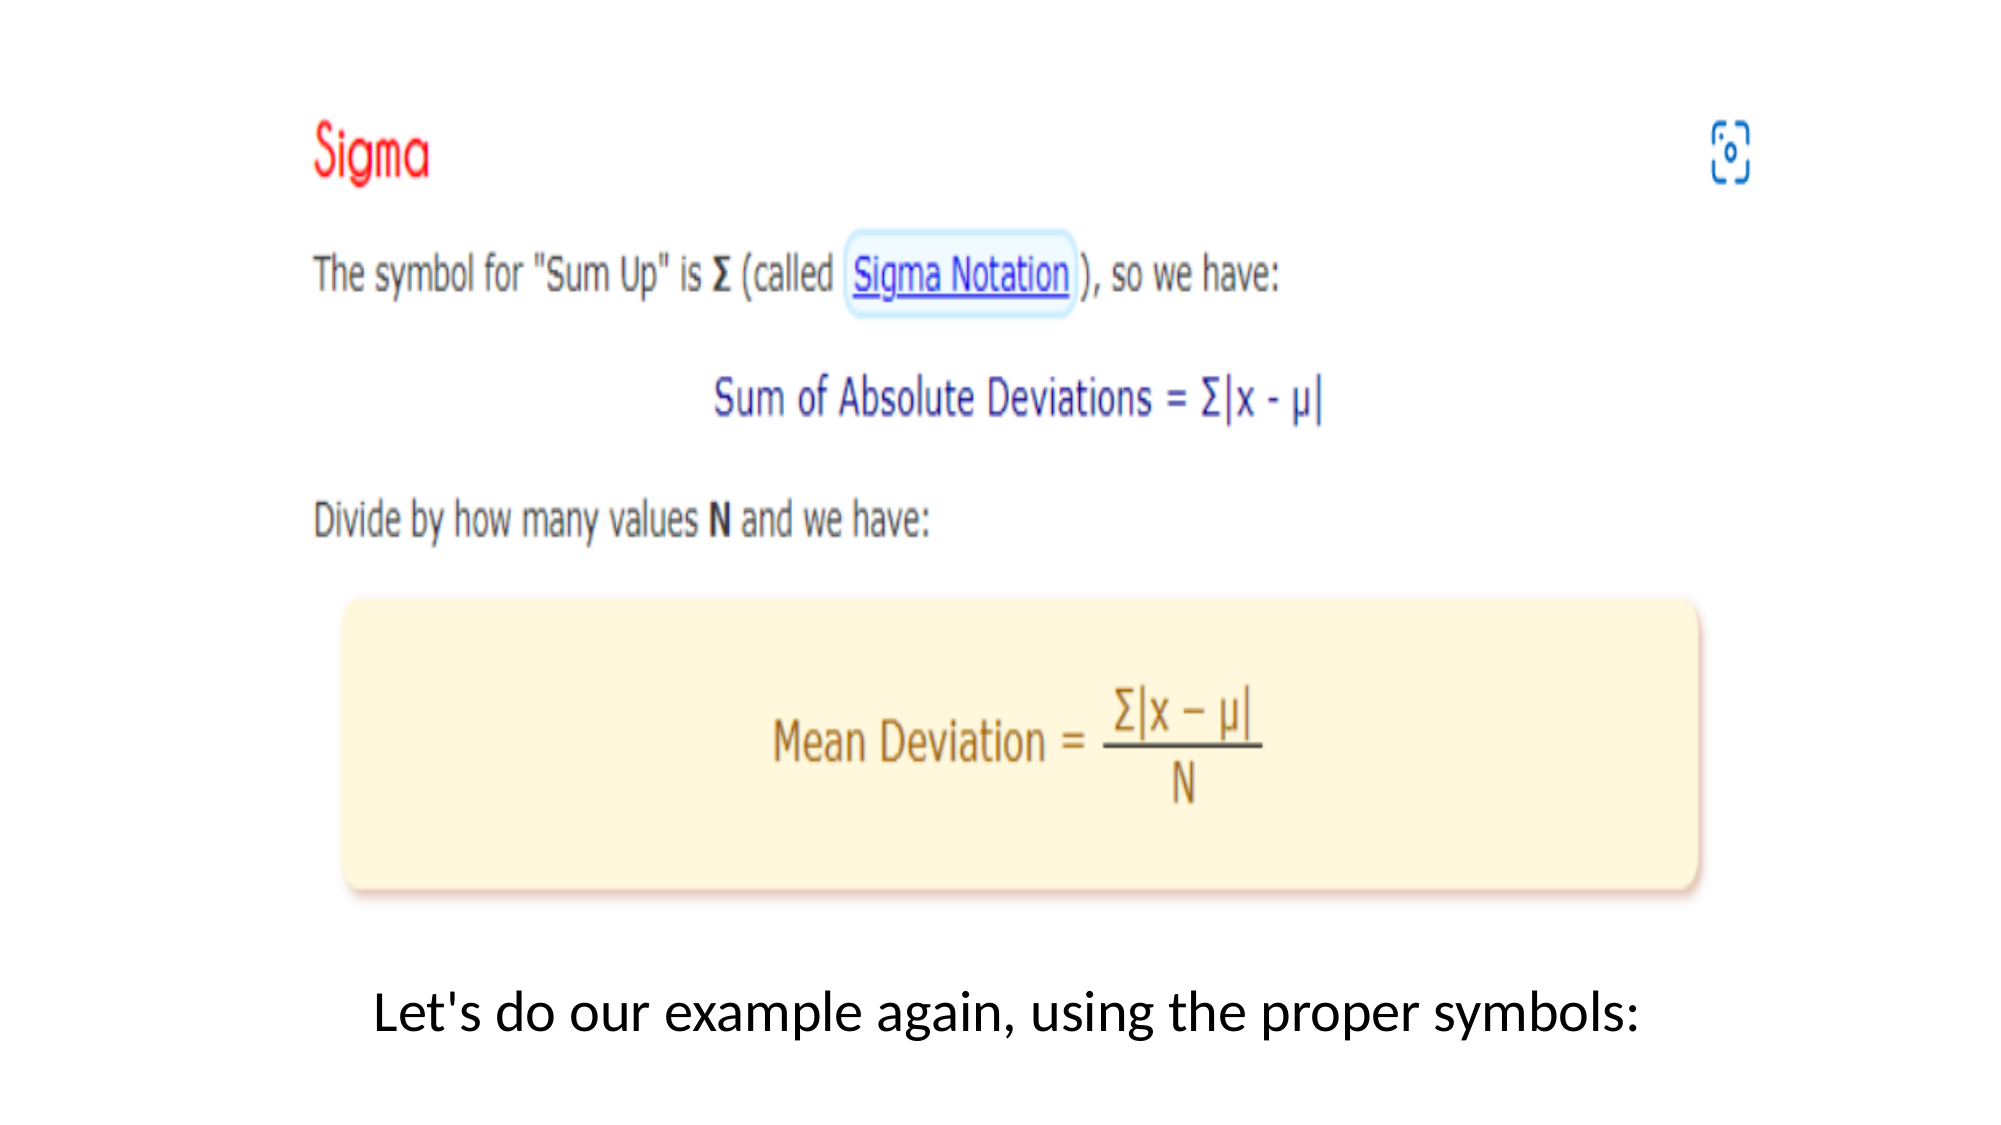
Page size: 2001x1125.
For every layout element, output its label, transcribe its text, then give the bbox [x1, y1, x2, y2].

text_box Let's do our example again, using the proper symbols: [359, 965, 1706, 1051]
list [294, 73, 1770, 917]
